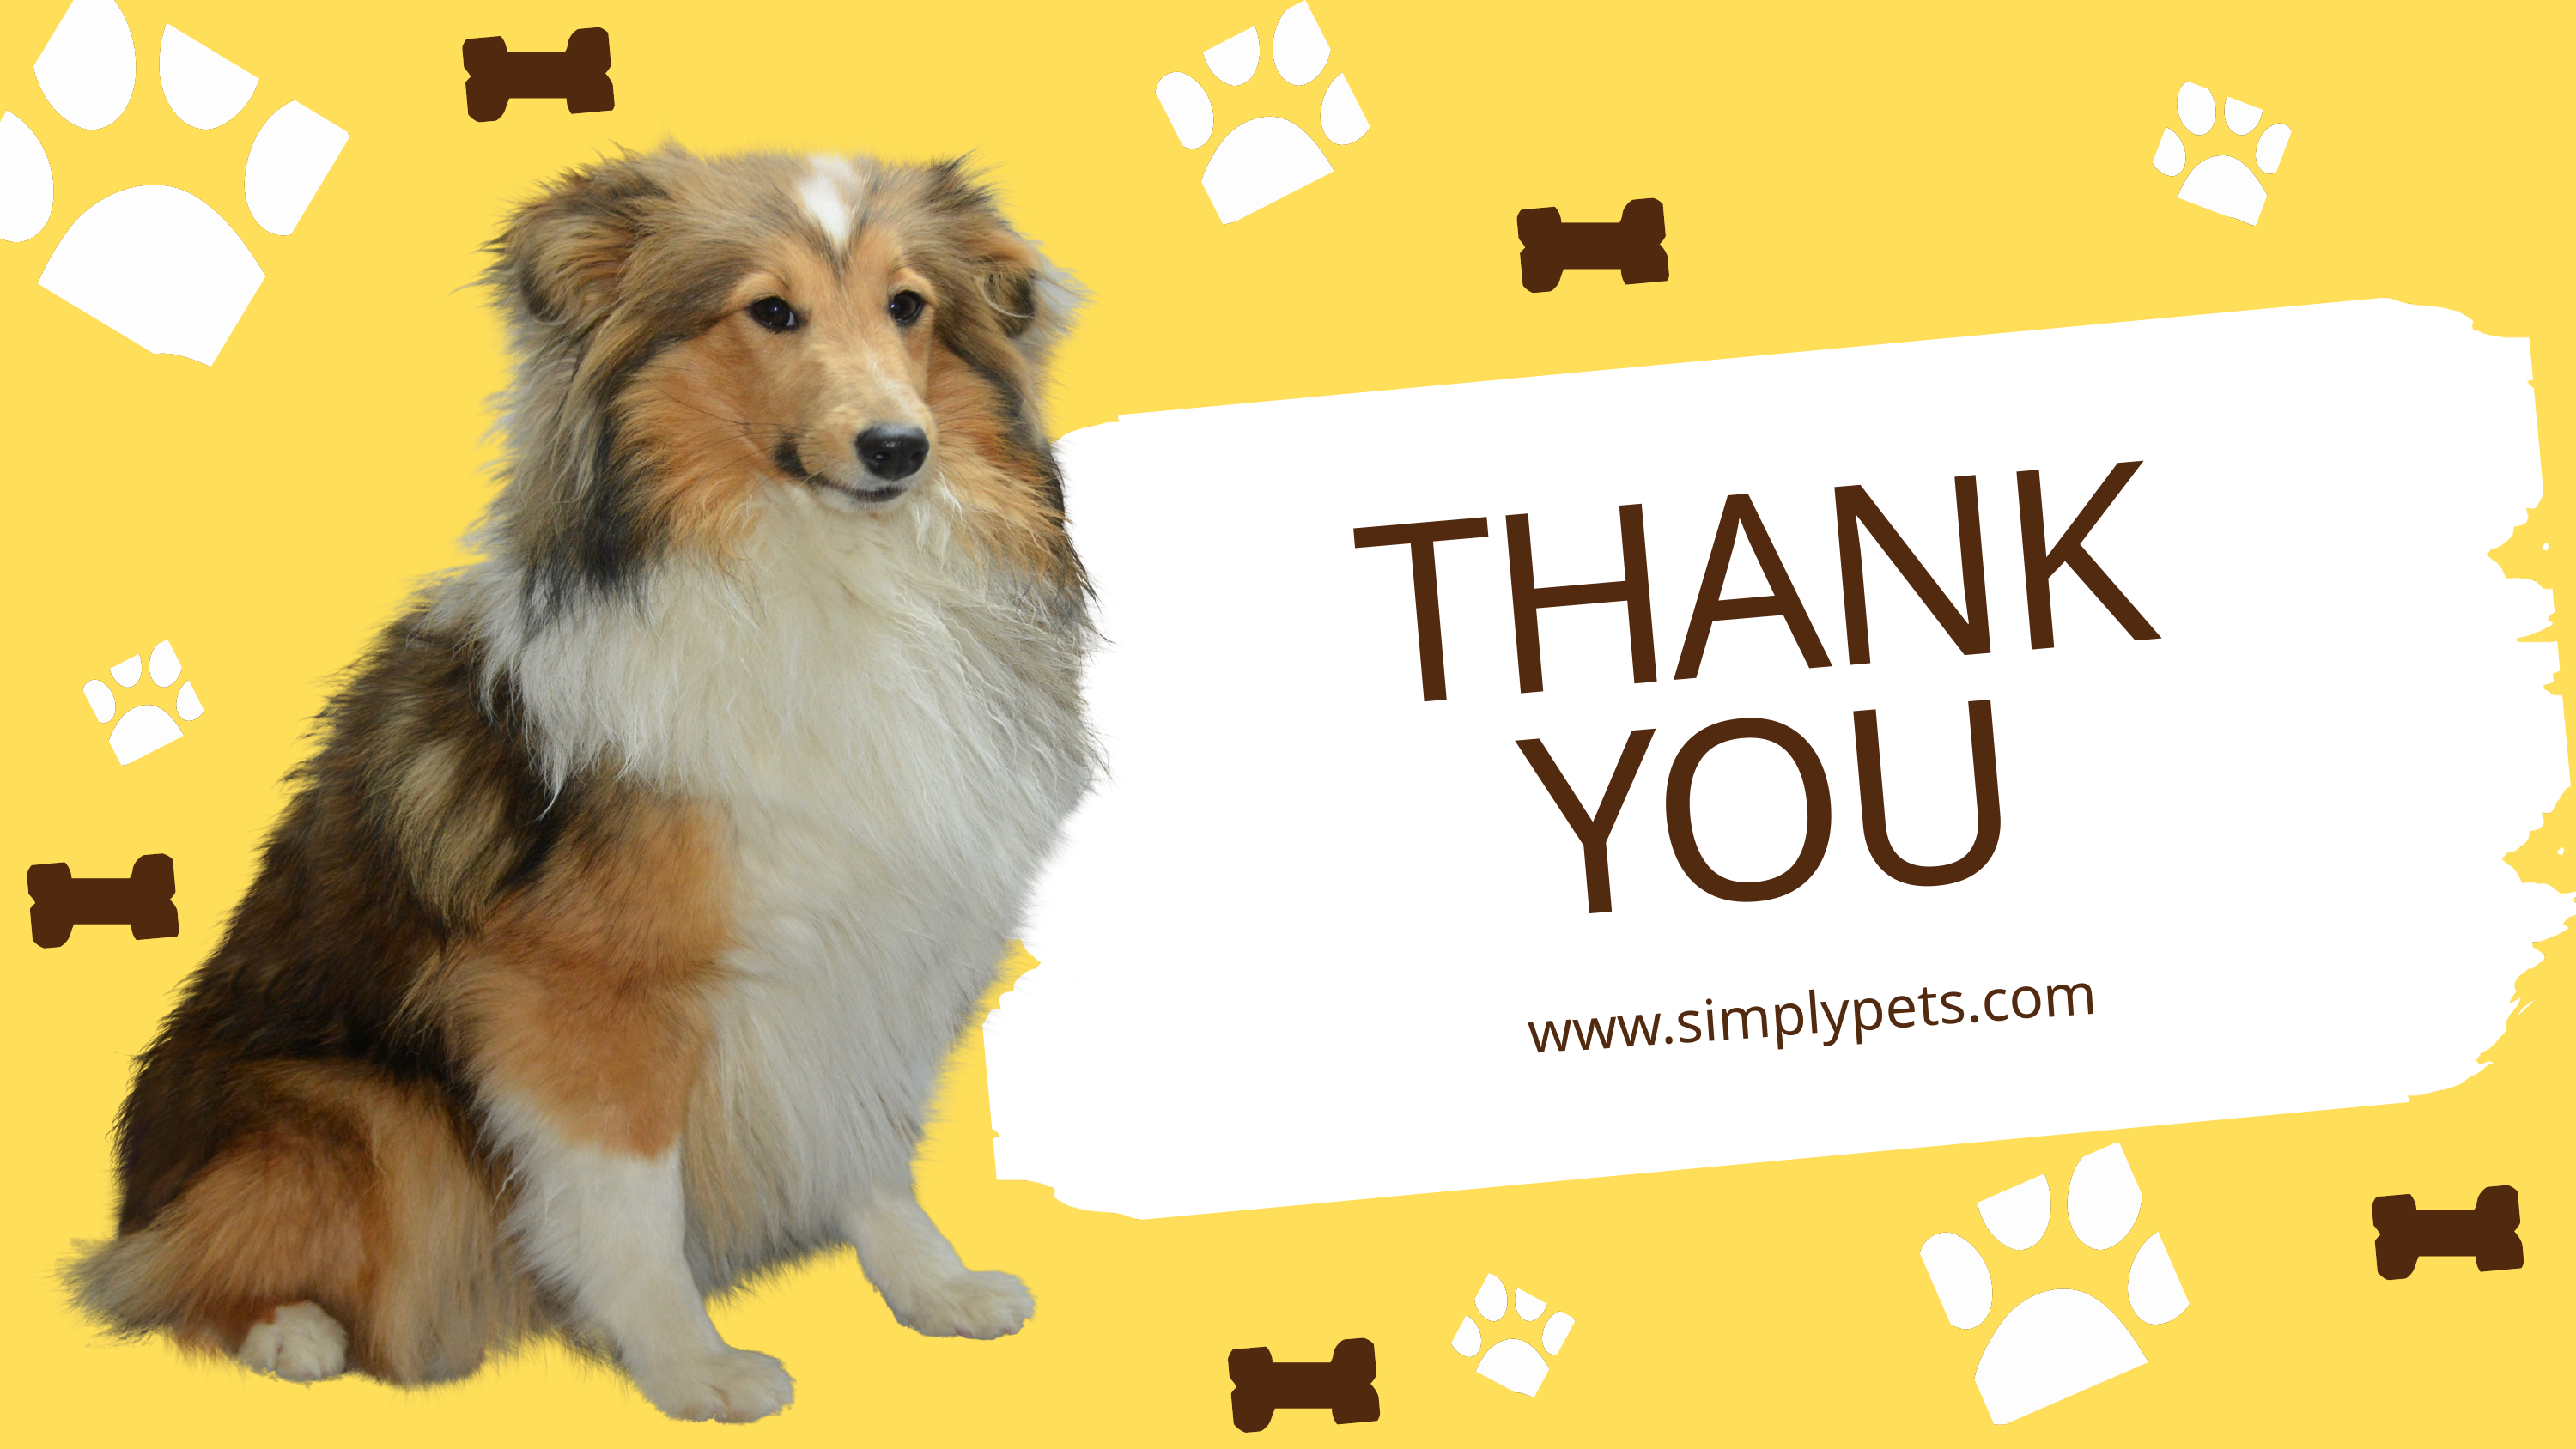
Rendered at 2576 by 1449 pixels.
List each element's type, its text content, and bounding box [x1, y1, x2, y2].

text_box [1516, 197, 1670, 294]
text_box [2371, 1184, 2524, 1282]
text_box THANK YOU [1170, 449, 2359, 997]
text_box [1227, 1337, 1381, 1434]
text_box [2143, 80, 2295, 227]
text_box [0, 0, 317, 275]
text_box [1149, 0, 1381, 227]
text_box www.simplypets.com [1395, 957, 2230, 1076]
text_box [26, 852, 180, 949]
text_box [22, 113, 1170, 1434]
text_box [1911, 1141, 2204, 1428]
text_box [1170, 284, 2576, 1217]
text_box [1444, 1272, 1577, 1402]
text_box [461, 26, 616, 124]
